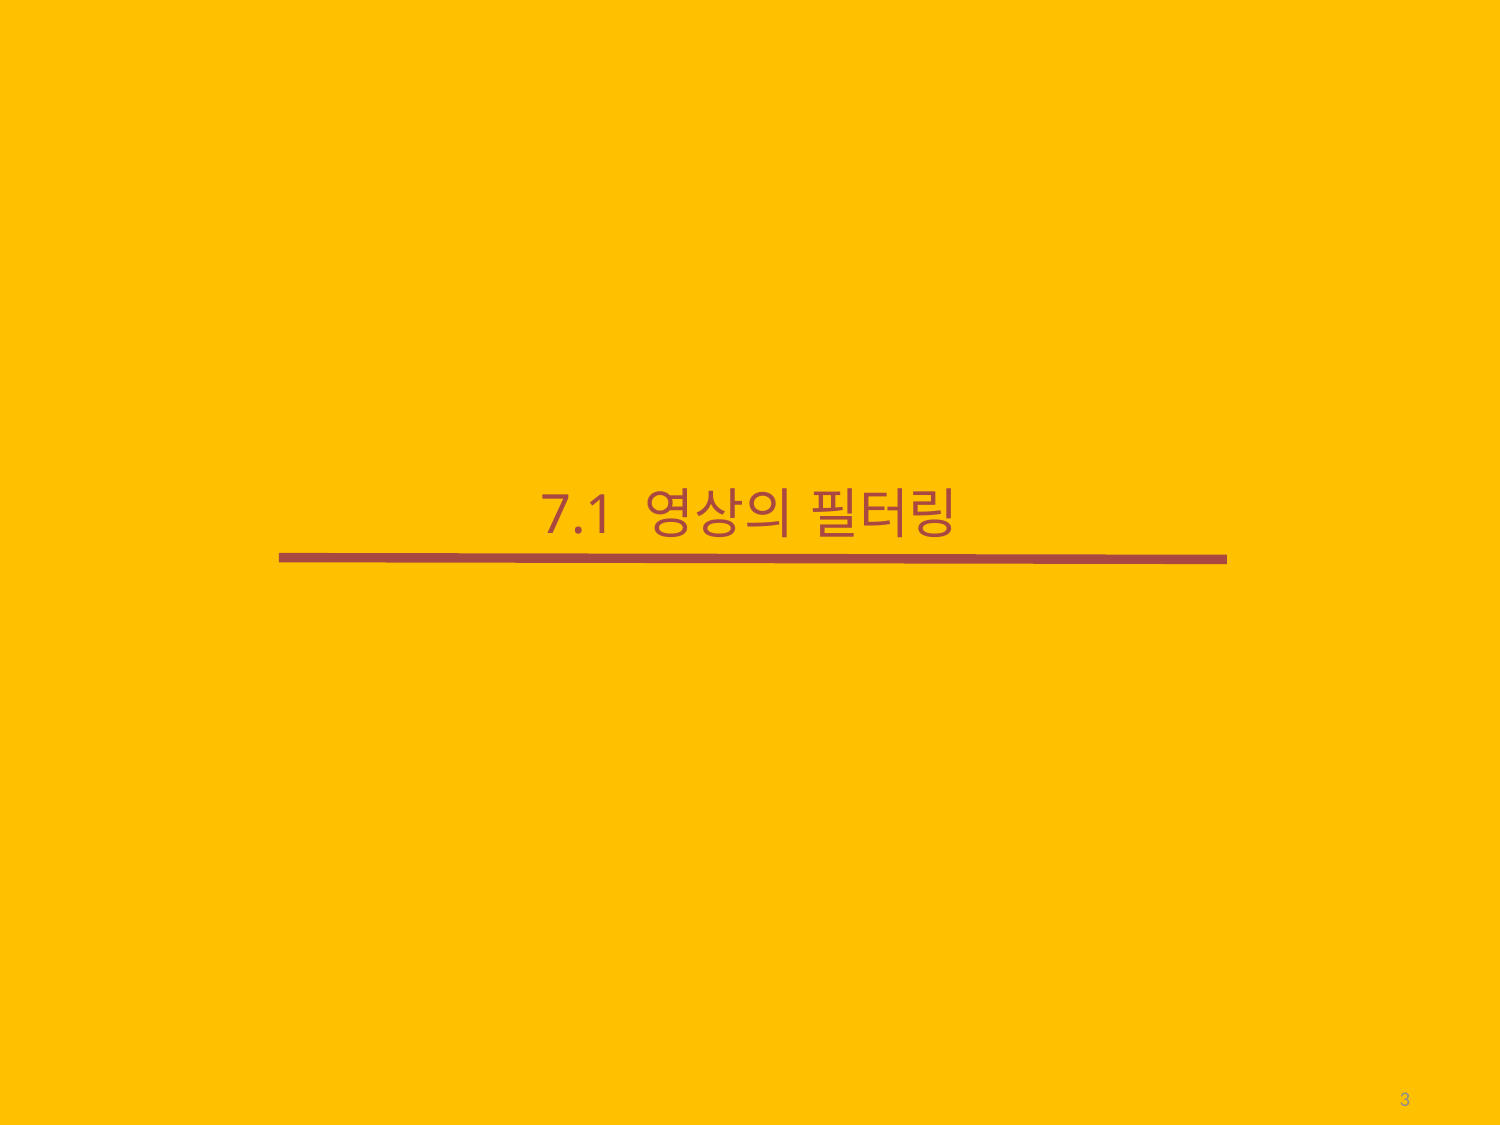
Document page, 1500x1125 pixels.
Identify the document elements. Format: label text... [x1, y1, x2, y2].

slide_number 3 [1074, 1074, 1425, 1123]
title 7.1 영상의 필터링 [87, 420, 1413, 553]
